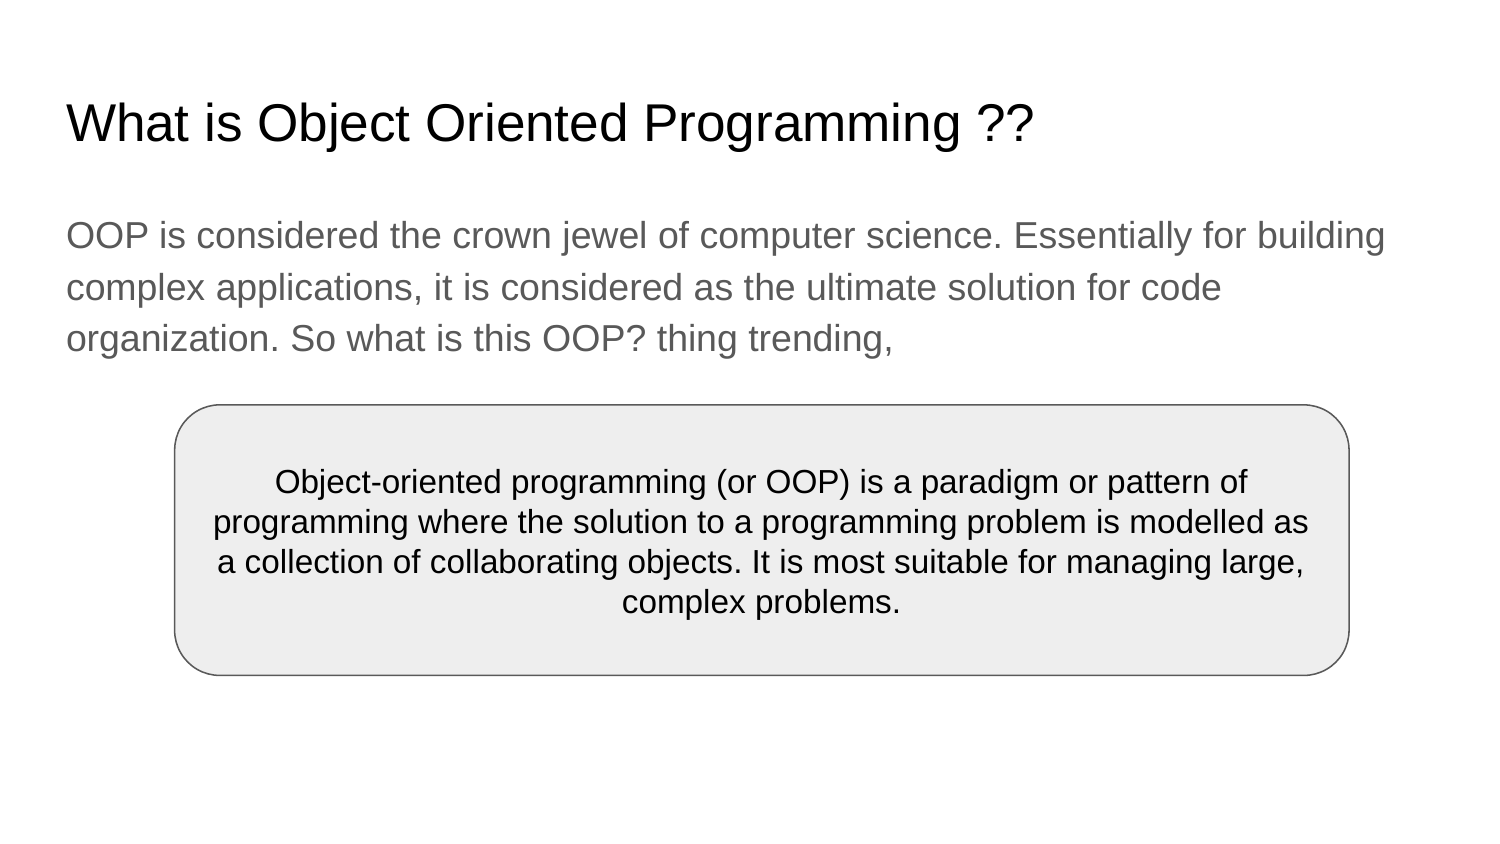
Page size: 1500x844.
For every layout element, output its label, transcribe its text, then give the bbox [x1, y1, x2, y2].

list OOP is considered the crown jewel of computer science. Essentially for building complex applications, it is considered as the ultimate solution for code organization. So what is this OOP? thing trending, [51, 189, 1449, 405]
text_box Object-oriented programming (or OOP) is a paradigm or pattern of programming where the solution to a programming problem is modelled as a collection of collaborating objects. It is most suitable for managing large, complex problems. [174, 404, 1350, 676]
title What is Object Oriented Programming ?? [51, 72, 1449, 167]
